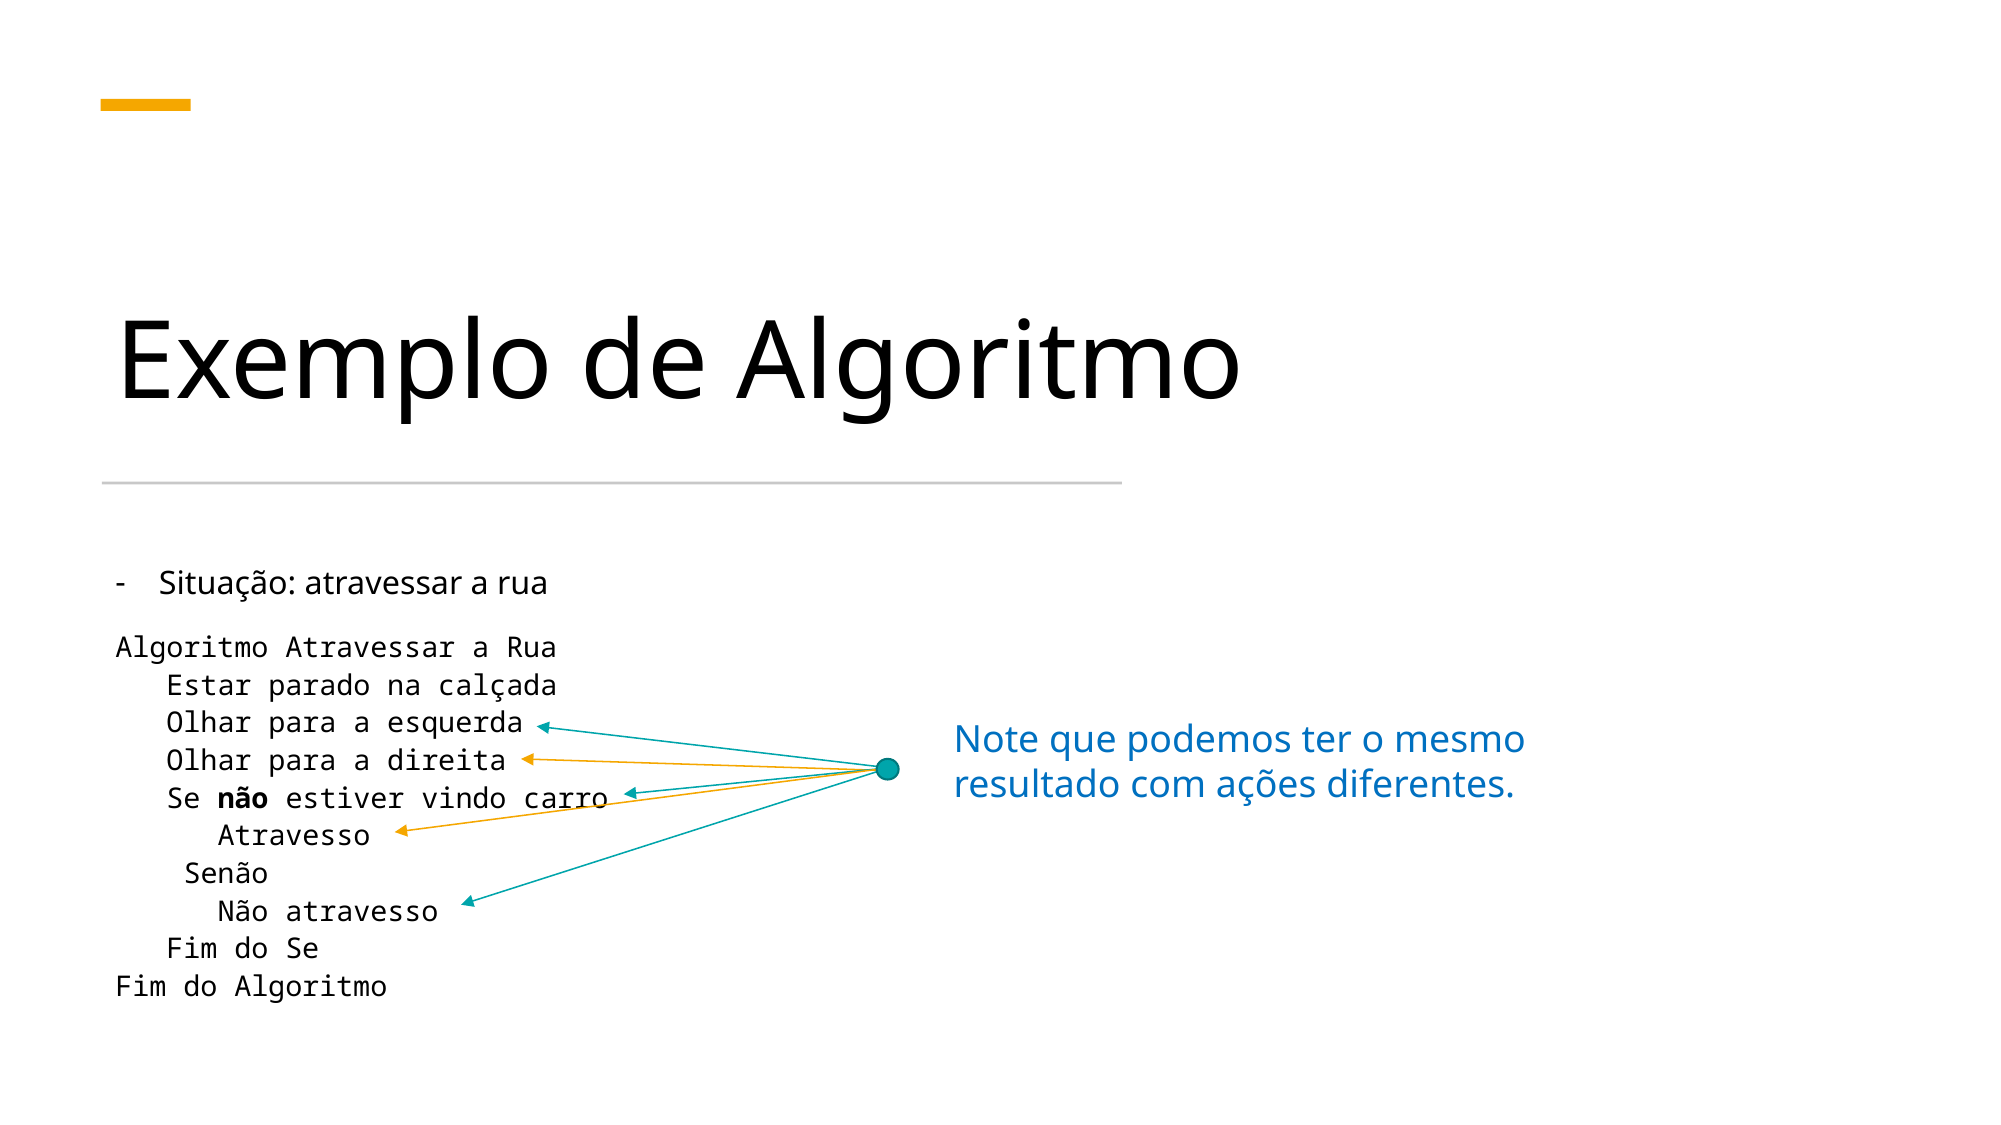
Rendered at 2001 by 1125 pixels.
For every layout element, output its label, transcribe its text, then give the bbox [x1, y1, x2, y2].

list Situação: atravessar a rua Algoritmo Atravessar a Rua Estar parado na calçada Olhar para a esquerda Olhar para a direita Se não estiver vindo carro Atravesso Senão Não atravesso Fim do Se Fim do Algoritmo [100, 550, 1893, 1014]
text_box [894, 760, 899, 778]
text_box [460, 839, 890, 905]
title Exemplo de Algoritmo [100, 176, 1265, 429]
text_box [536, 725, 890, 758]
text_box Note que podemos ter o mesmo resultado com ações diferentes. [938, 707, 1670, 813]
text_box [520, 758, 890, 766]
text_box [394, 767, 890, 833]
